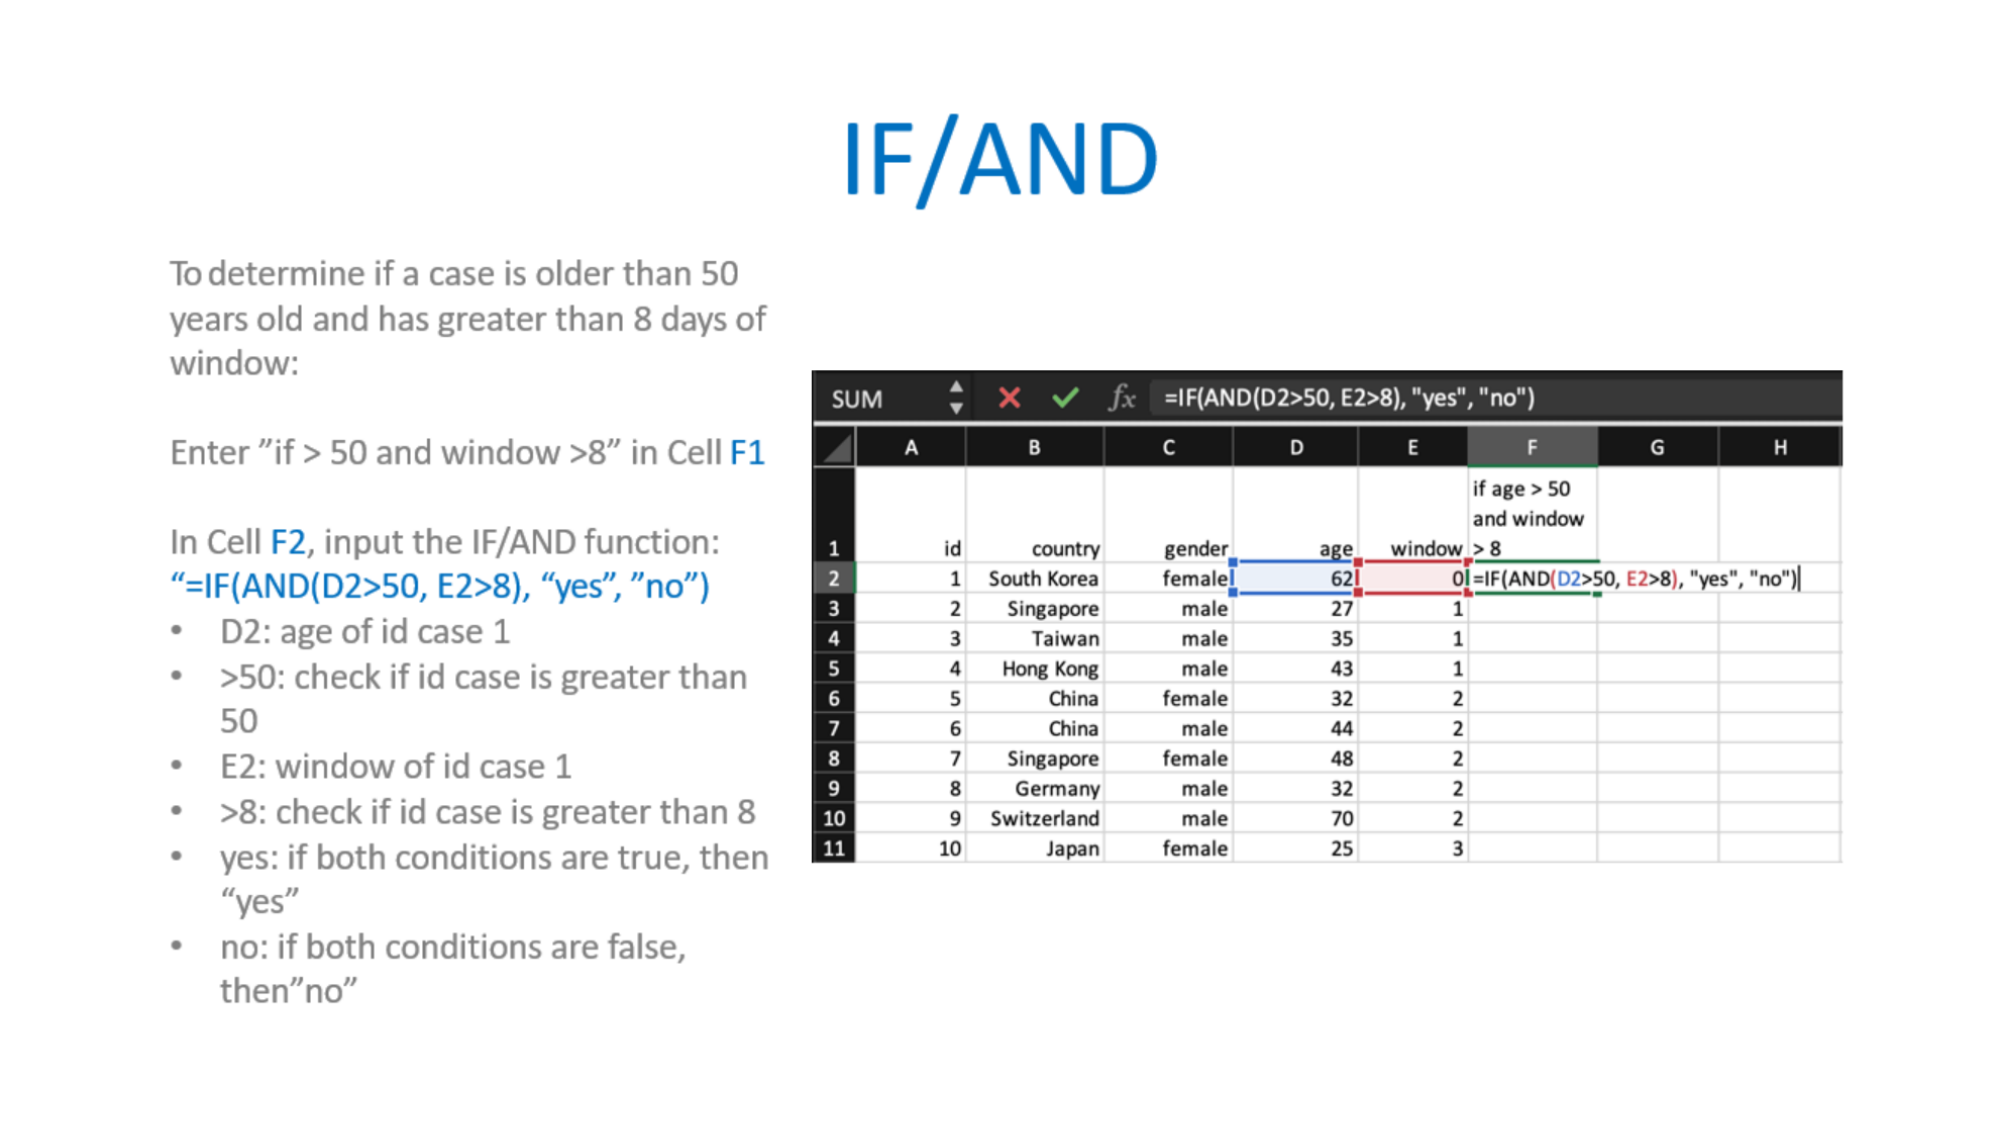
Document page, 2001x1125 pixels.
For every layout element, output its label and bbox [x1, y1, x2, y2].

picture [105, 105, 1895, 1020]
